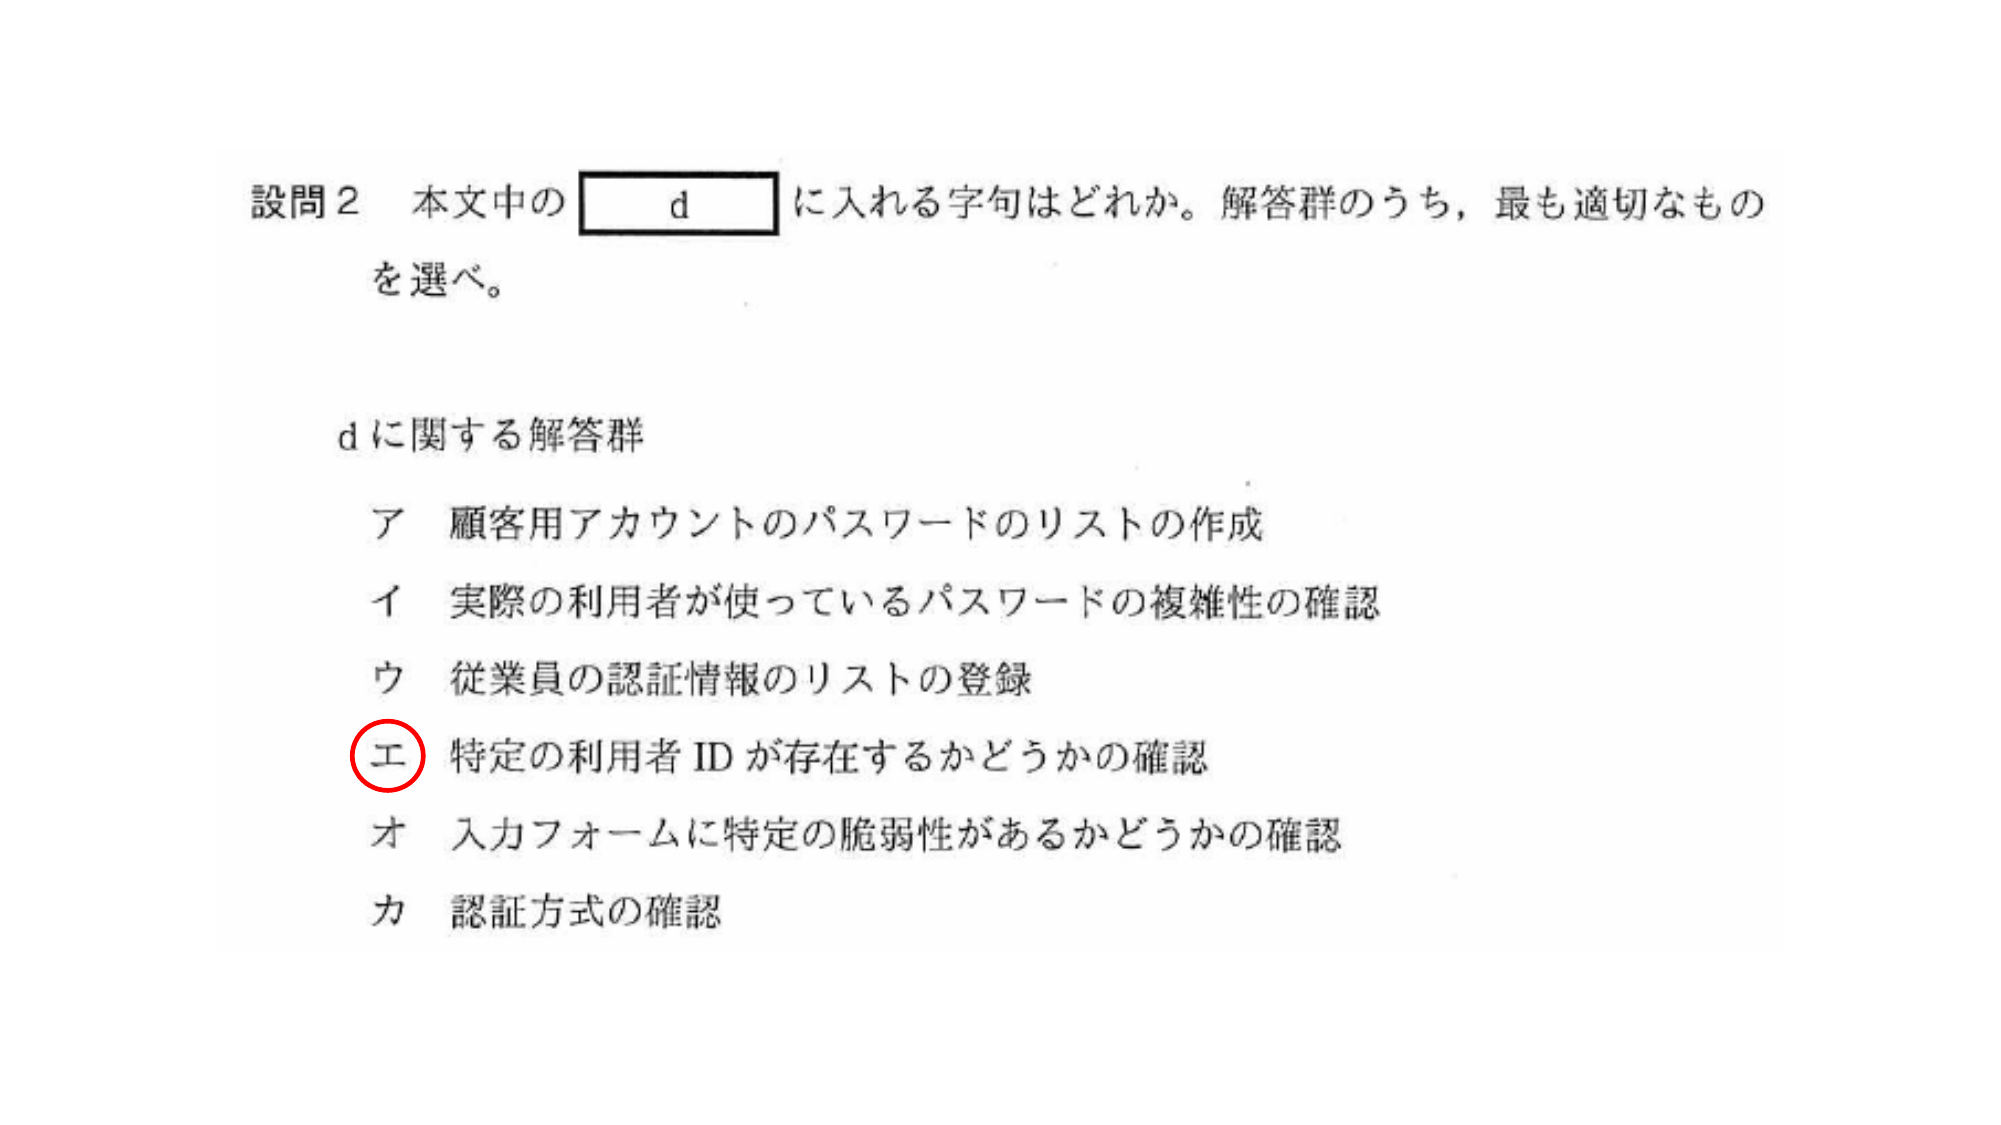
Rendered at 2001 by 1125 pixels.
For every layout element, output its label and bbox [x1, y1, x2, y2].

picture [216, 148, 1783, 953]
